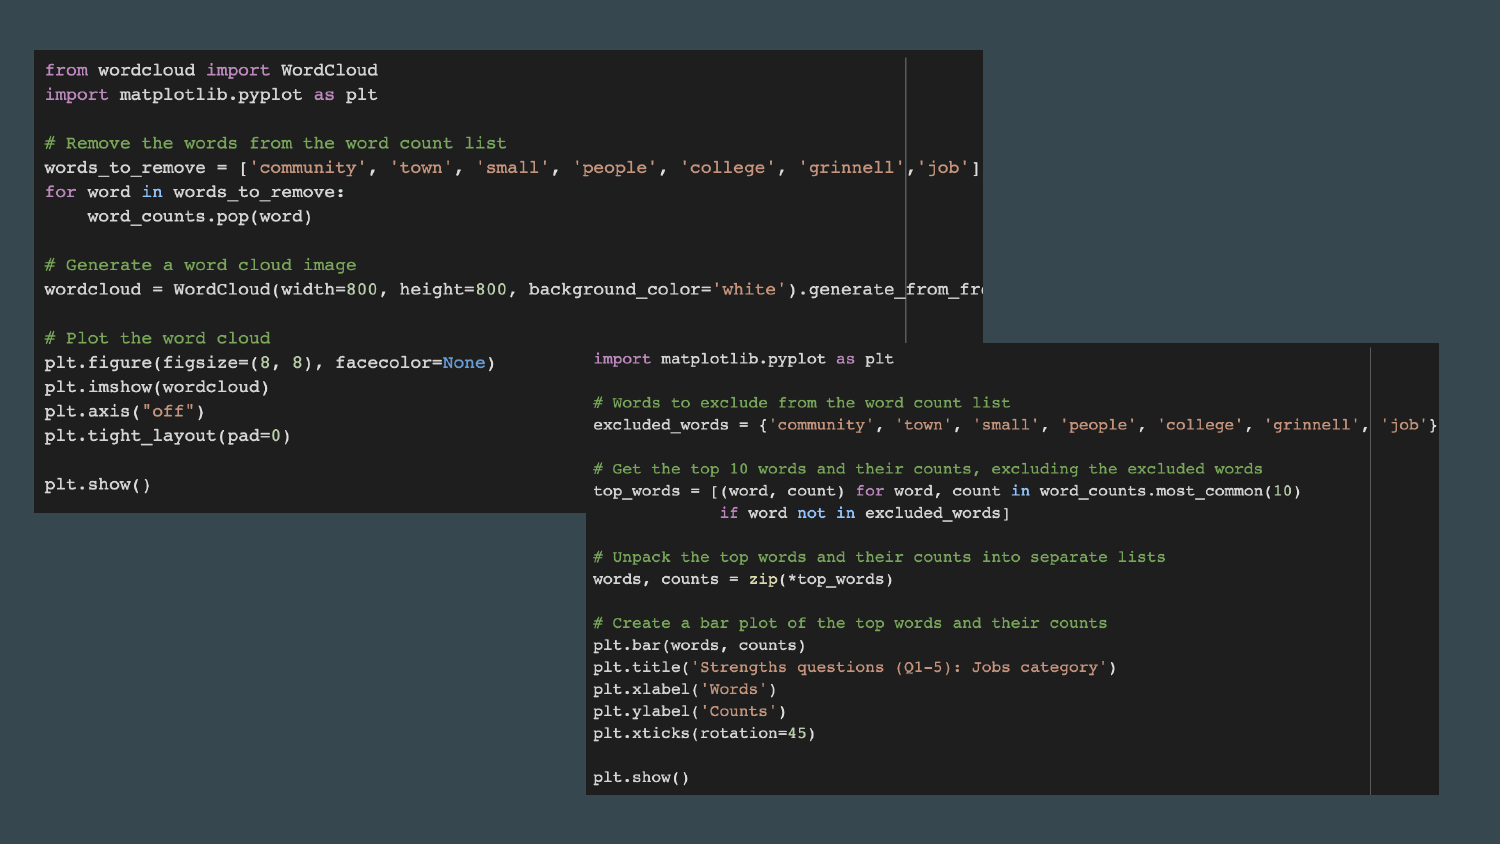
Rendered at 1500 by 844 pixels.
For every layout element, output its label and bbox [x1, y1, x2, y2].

picture [34, 50, 1439, 795]
